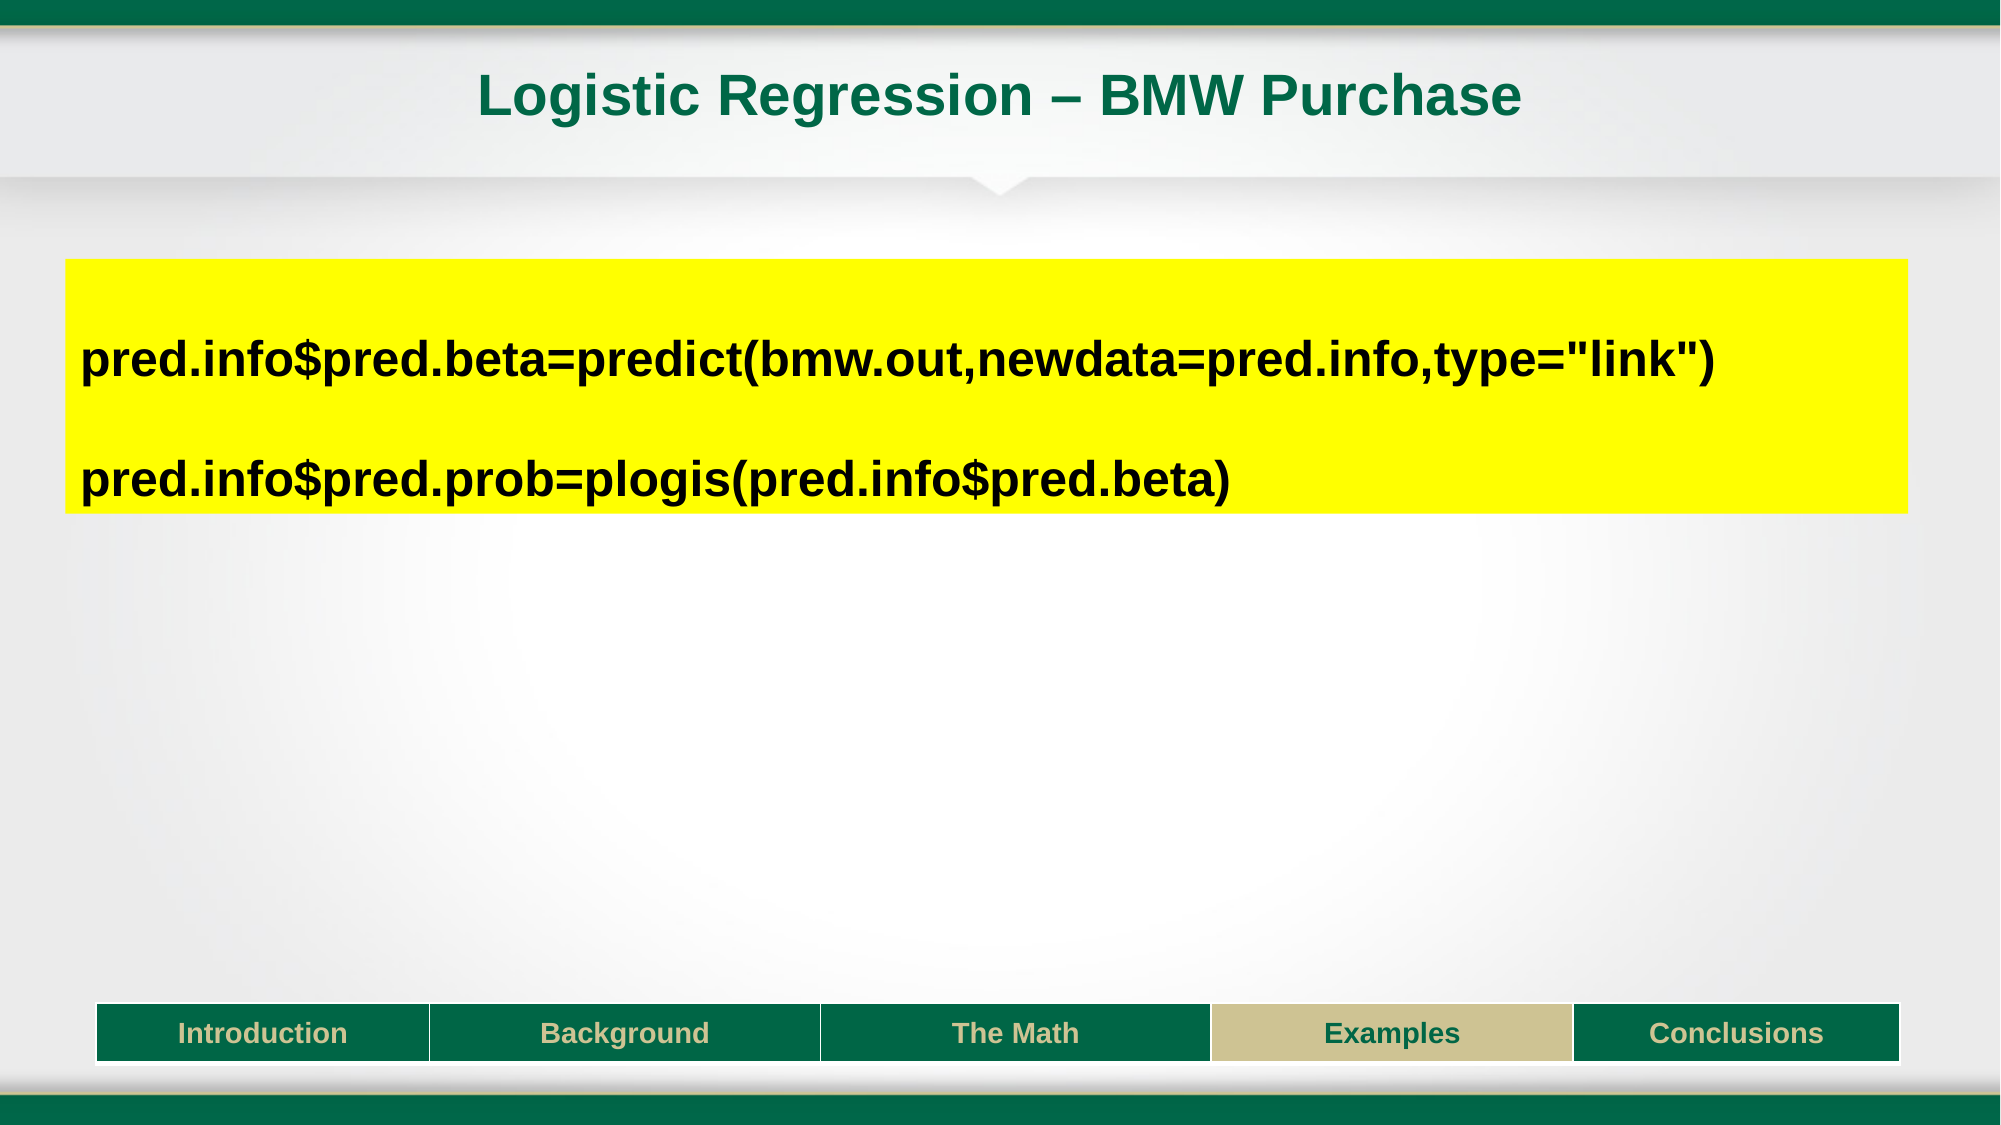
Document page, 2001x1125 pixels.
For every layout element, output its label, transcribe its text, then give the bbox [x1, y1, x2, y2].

table_header Background [430, 1004, 820, 1061]
text_box pred.info$pred.beta=predict(bmw.out,newdata=pred.info,type="link") pred.info$pred.prob=plogis(pred.info$pred.beta) [65, 258, 1909, 514]
table_header Conclusions [1574, 1004, 1899, 1061]
table_header The Math [821, 1004, 1210, 1061]
title Logistic Regression – BMW Purchase [125, 50, 1876, 202]
table_header Examples [1212, 1004, 1572, 1061]
table_header Introduction [97, 1004, 429, 1061]
picture [0, 0, 2001, 1125]
